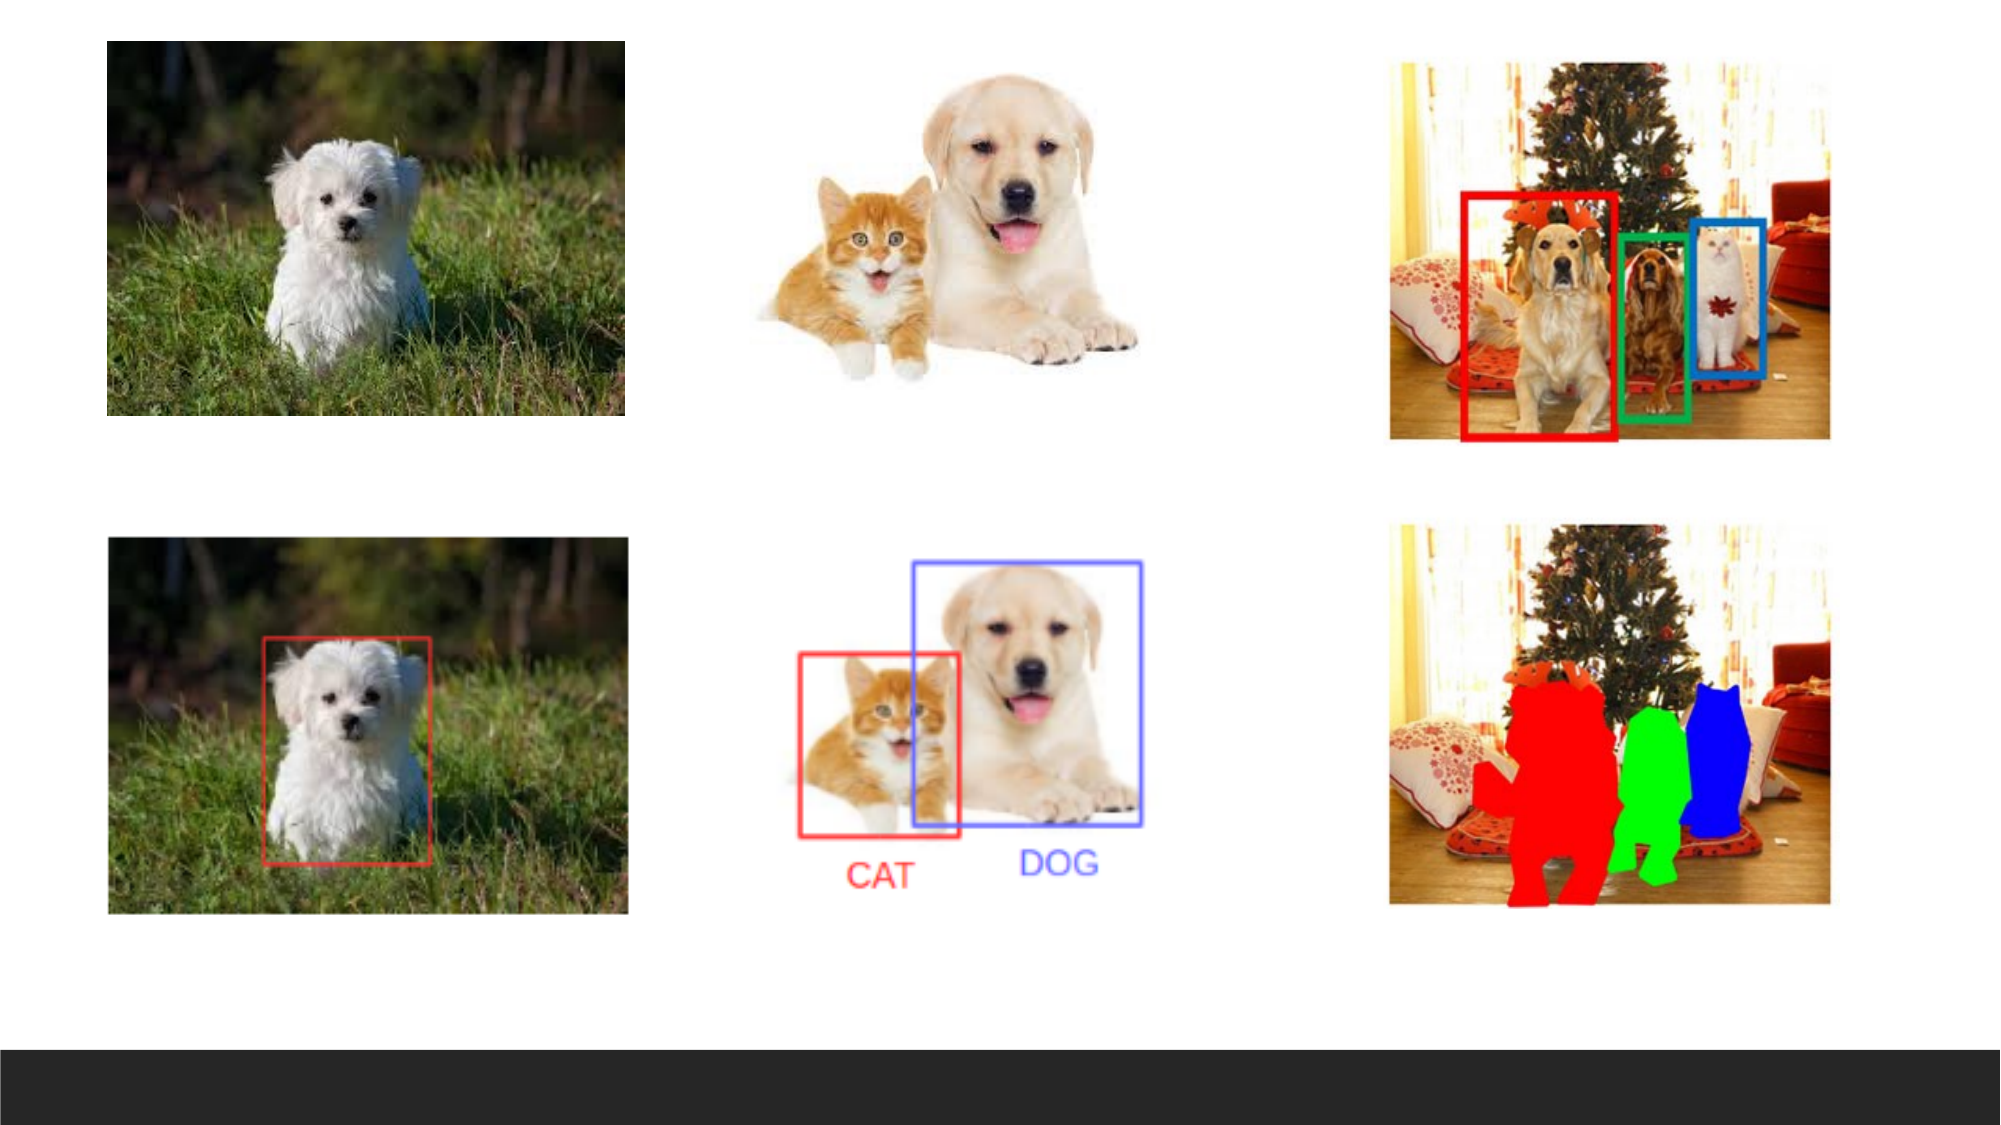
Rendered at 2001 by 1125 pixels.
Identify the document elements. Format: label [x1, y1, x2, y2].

picture [106, 40, 625, 416]
picture [764, 539, 1196, 909]
picture [1382, 43, 1841, 447]
picture [1382, 511, 1841, 910]
picture [78, 499, 683, 949]
picture [721, 43, 1179, 419]
